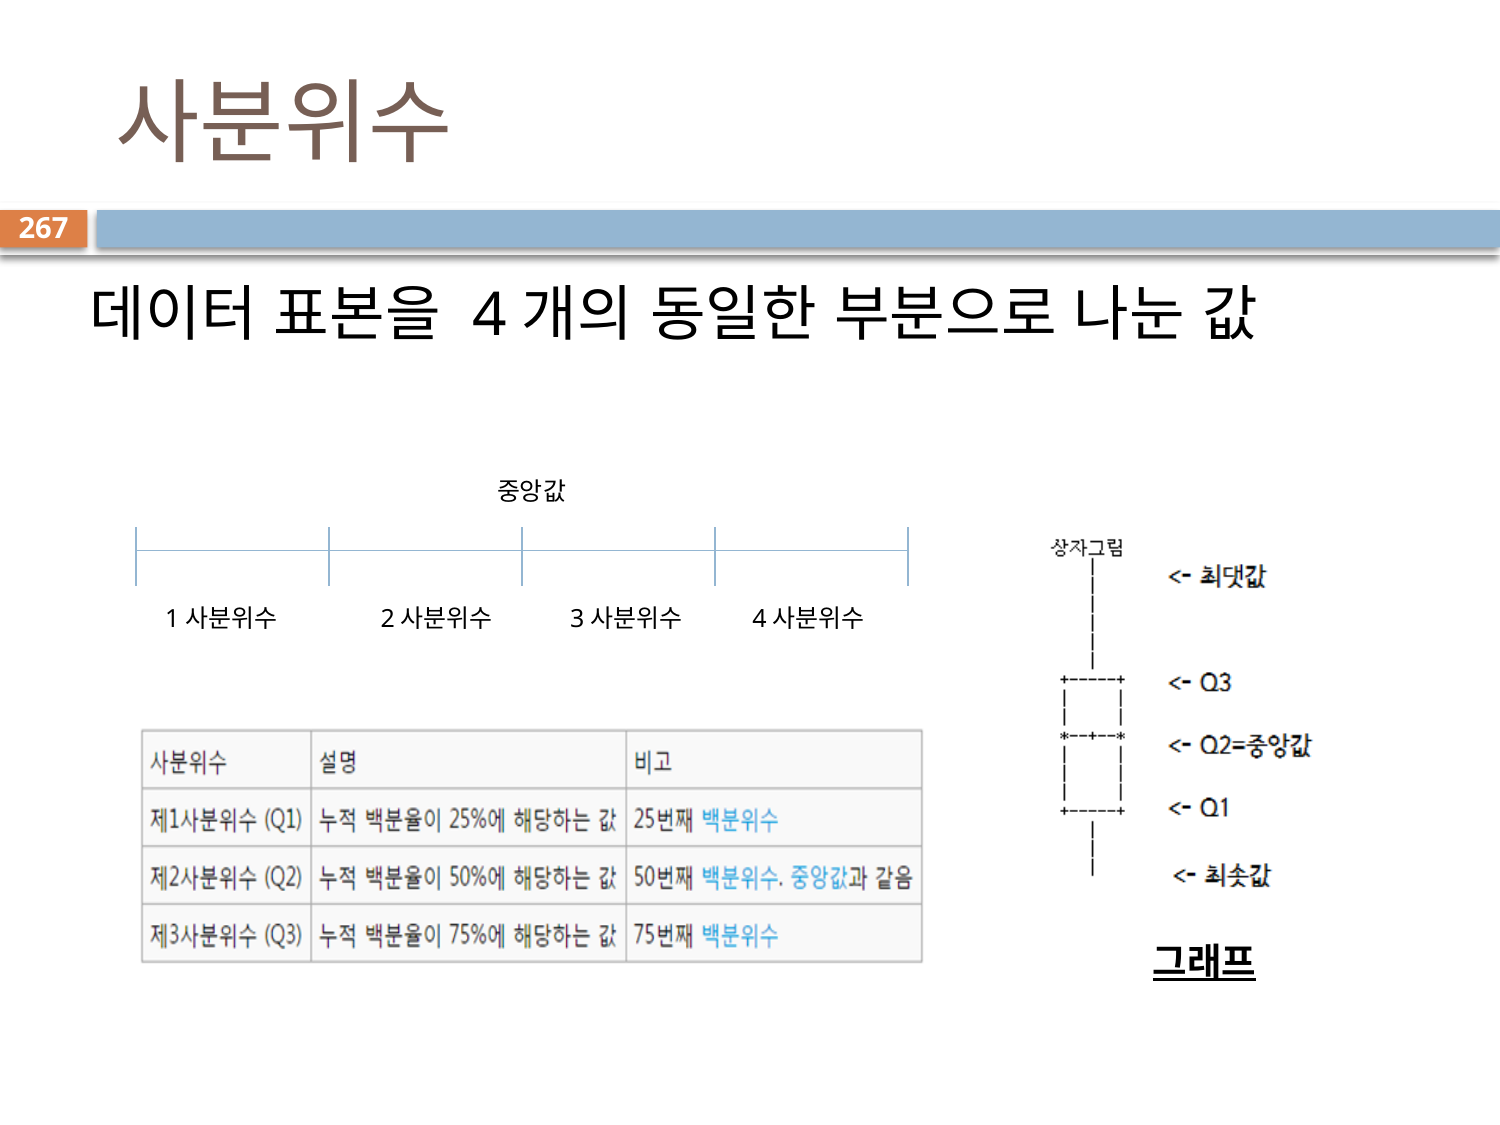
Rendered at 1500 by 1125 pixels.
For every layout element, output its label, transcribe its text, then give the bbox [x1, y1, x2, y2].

list 데이터 표본을 4개의 동일한 부분으로 나눈 값 [75, 267, 1425, 539]
slide_number 267 [0, 208, 88, 249]
text_box 그래프 [1092, 941, 1317, 990]
picture [135, 715, 928, 968]
picture [1009, 526, 1415, 931]
title 사분위수 [100, 37, 1438, 200]
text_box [135, 467, 909, 642]
